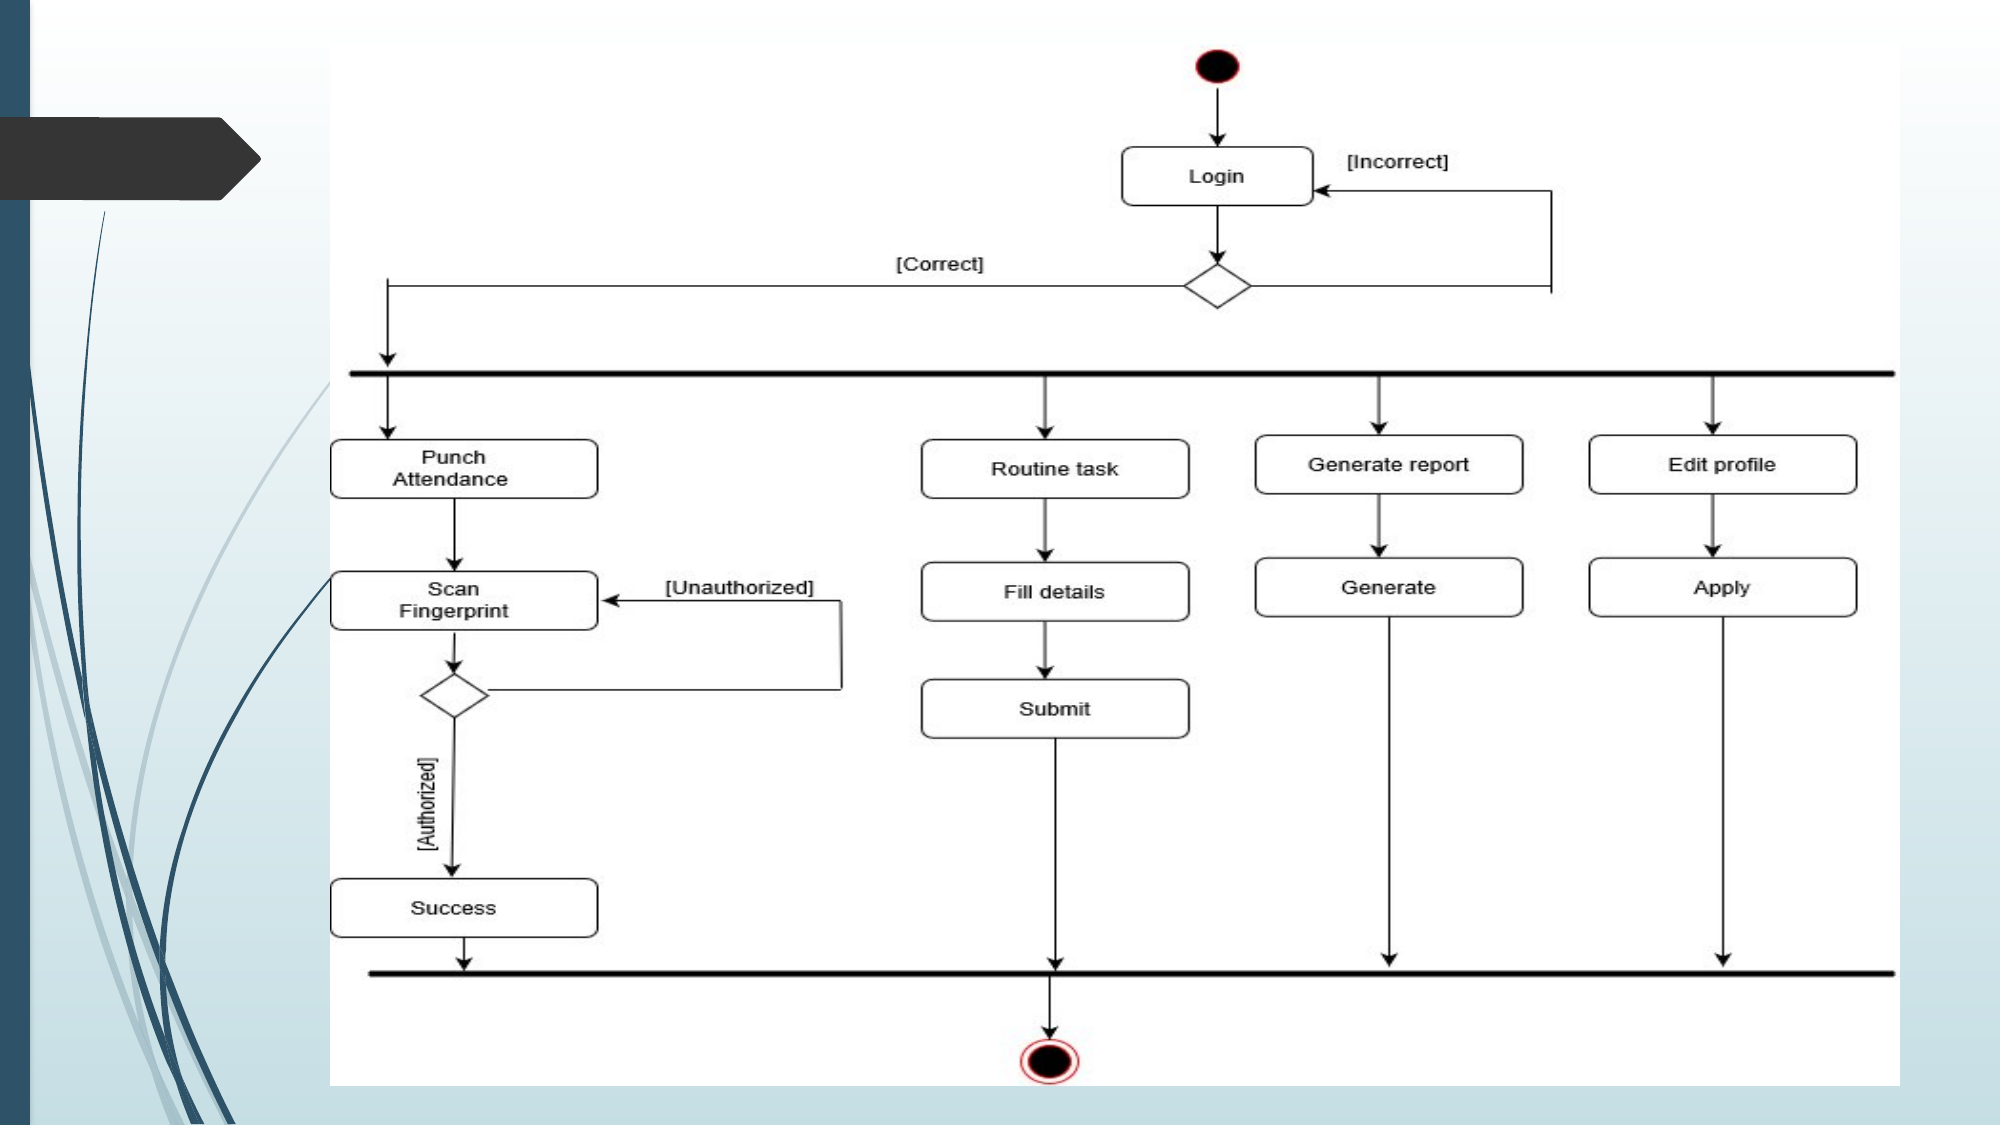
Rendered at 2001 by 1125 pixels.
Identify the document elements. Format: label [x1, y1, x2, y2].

picture [330, 43, 1901, 1086]
